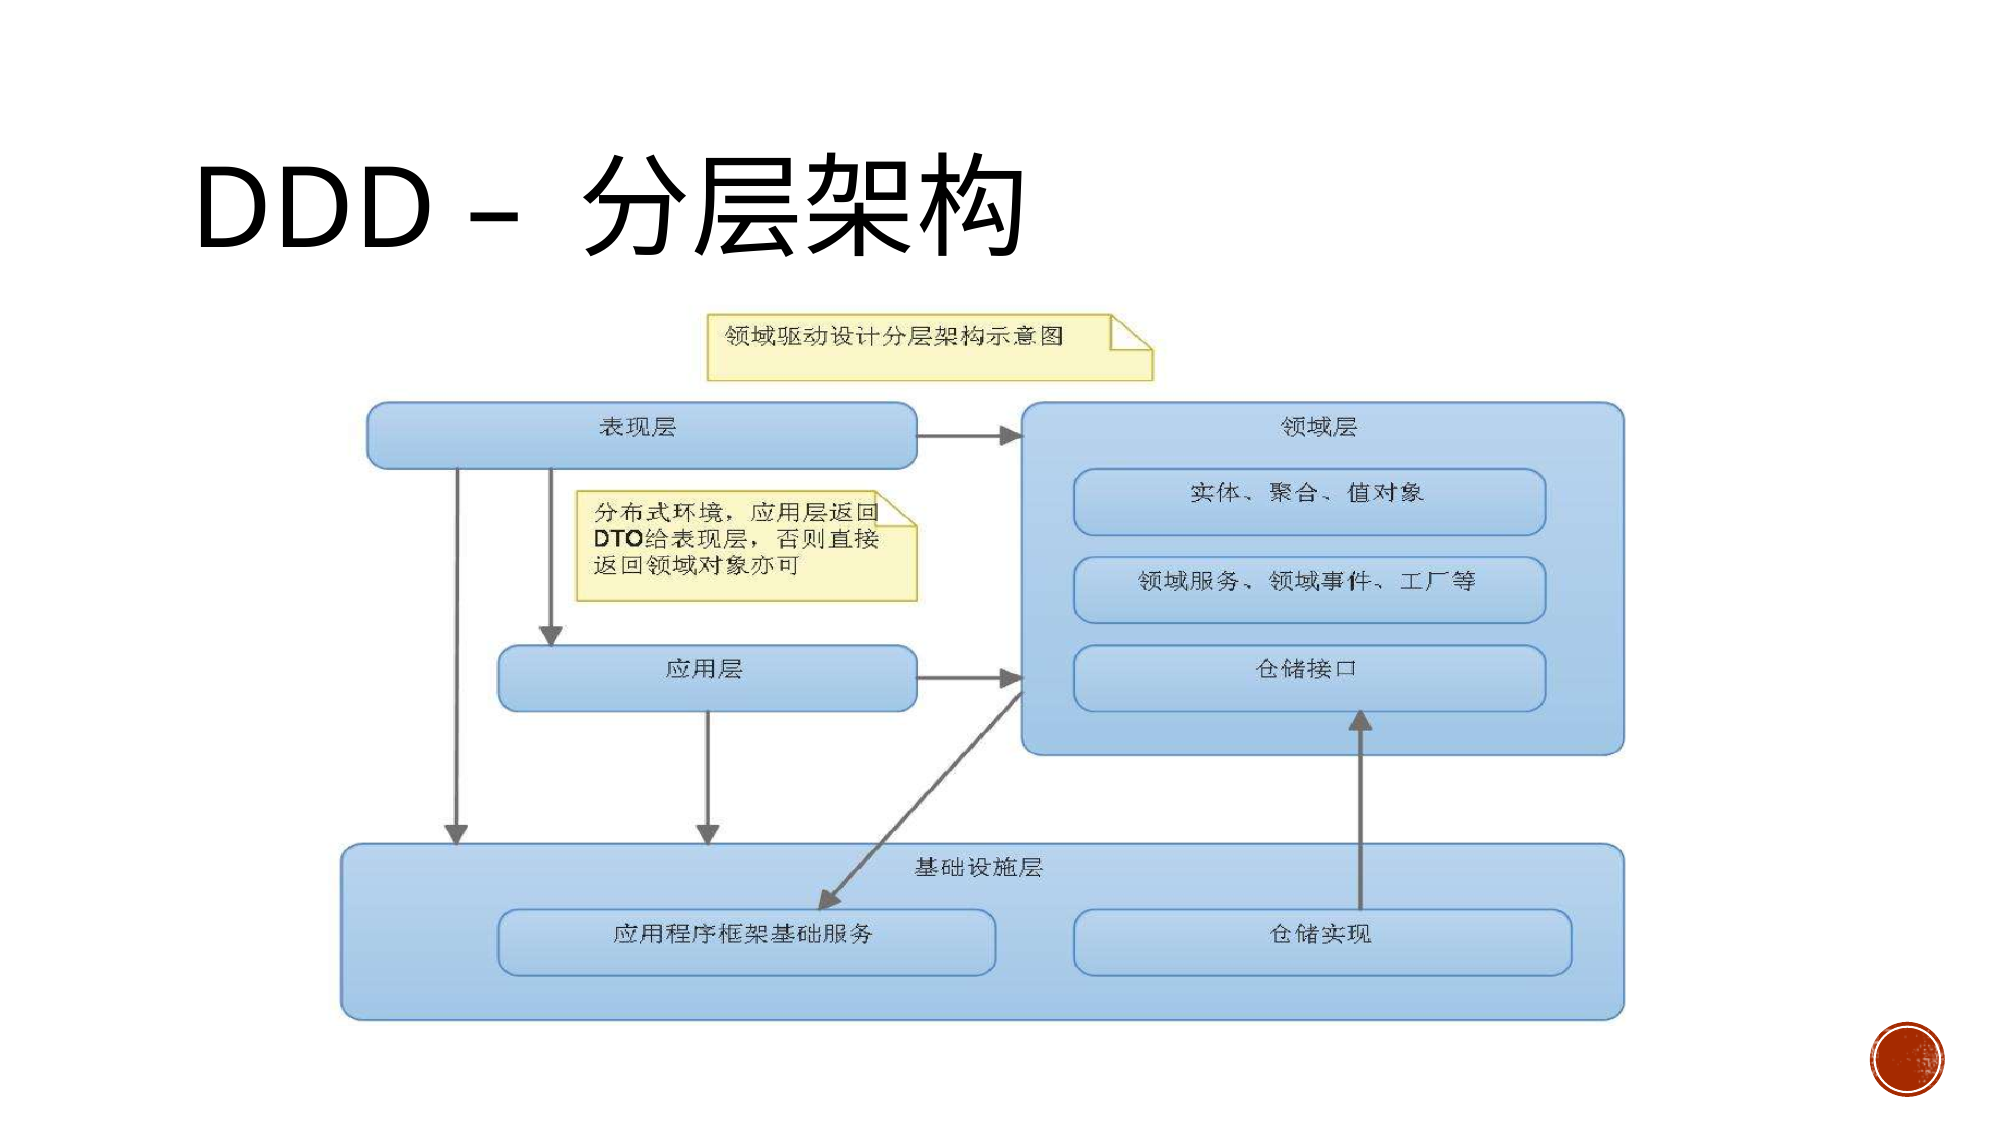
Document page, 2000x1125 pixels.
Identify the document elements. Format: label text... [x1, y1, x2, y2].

title DDD – 分层架构 [175, 79, 1825, 344]
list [328, 306, 1635, 1024]
